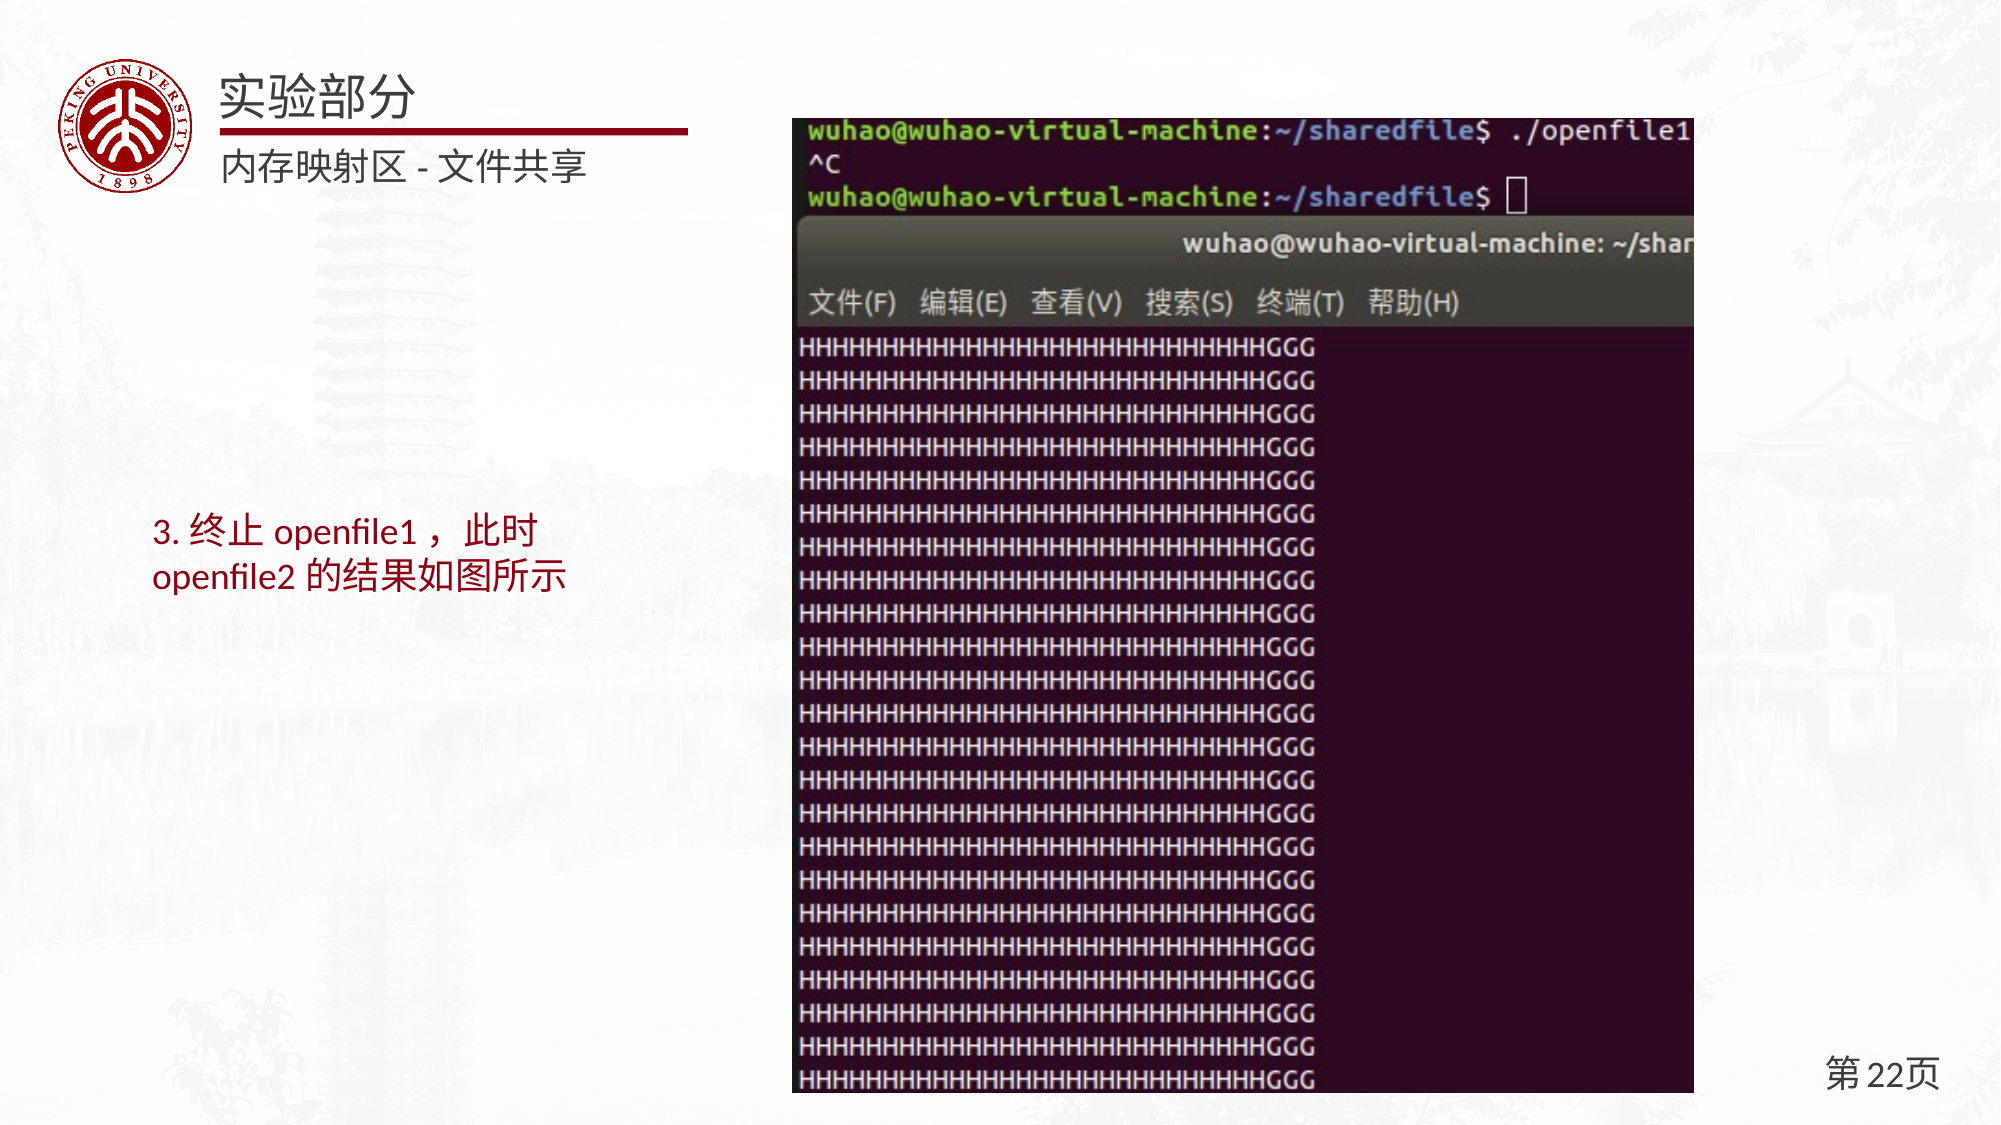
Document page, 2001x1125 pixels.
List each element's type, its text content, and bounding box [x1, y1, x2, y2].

text_box [219, 127, 689, 135]
text_box 3.终止openfile1，此时openfile2的结果如图所示 [137, 499, 689, 605]
text_box 实验部分 [202, 58, 1280, 134]
picture [0, 0, 2001, 1125]
slide_number 22 [1767, 1042, 2000, 1103]
text_box 内存映射区-文件共享 [205, 135, 792, 196]
